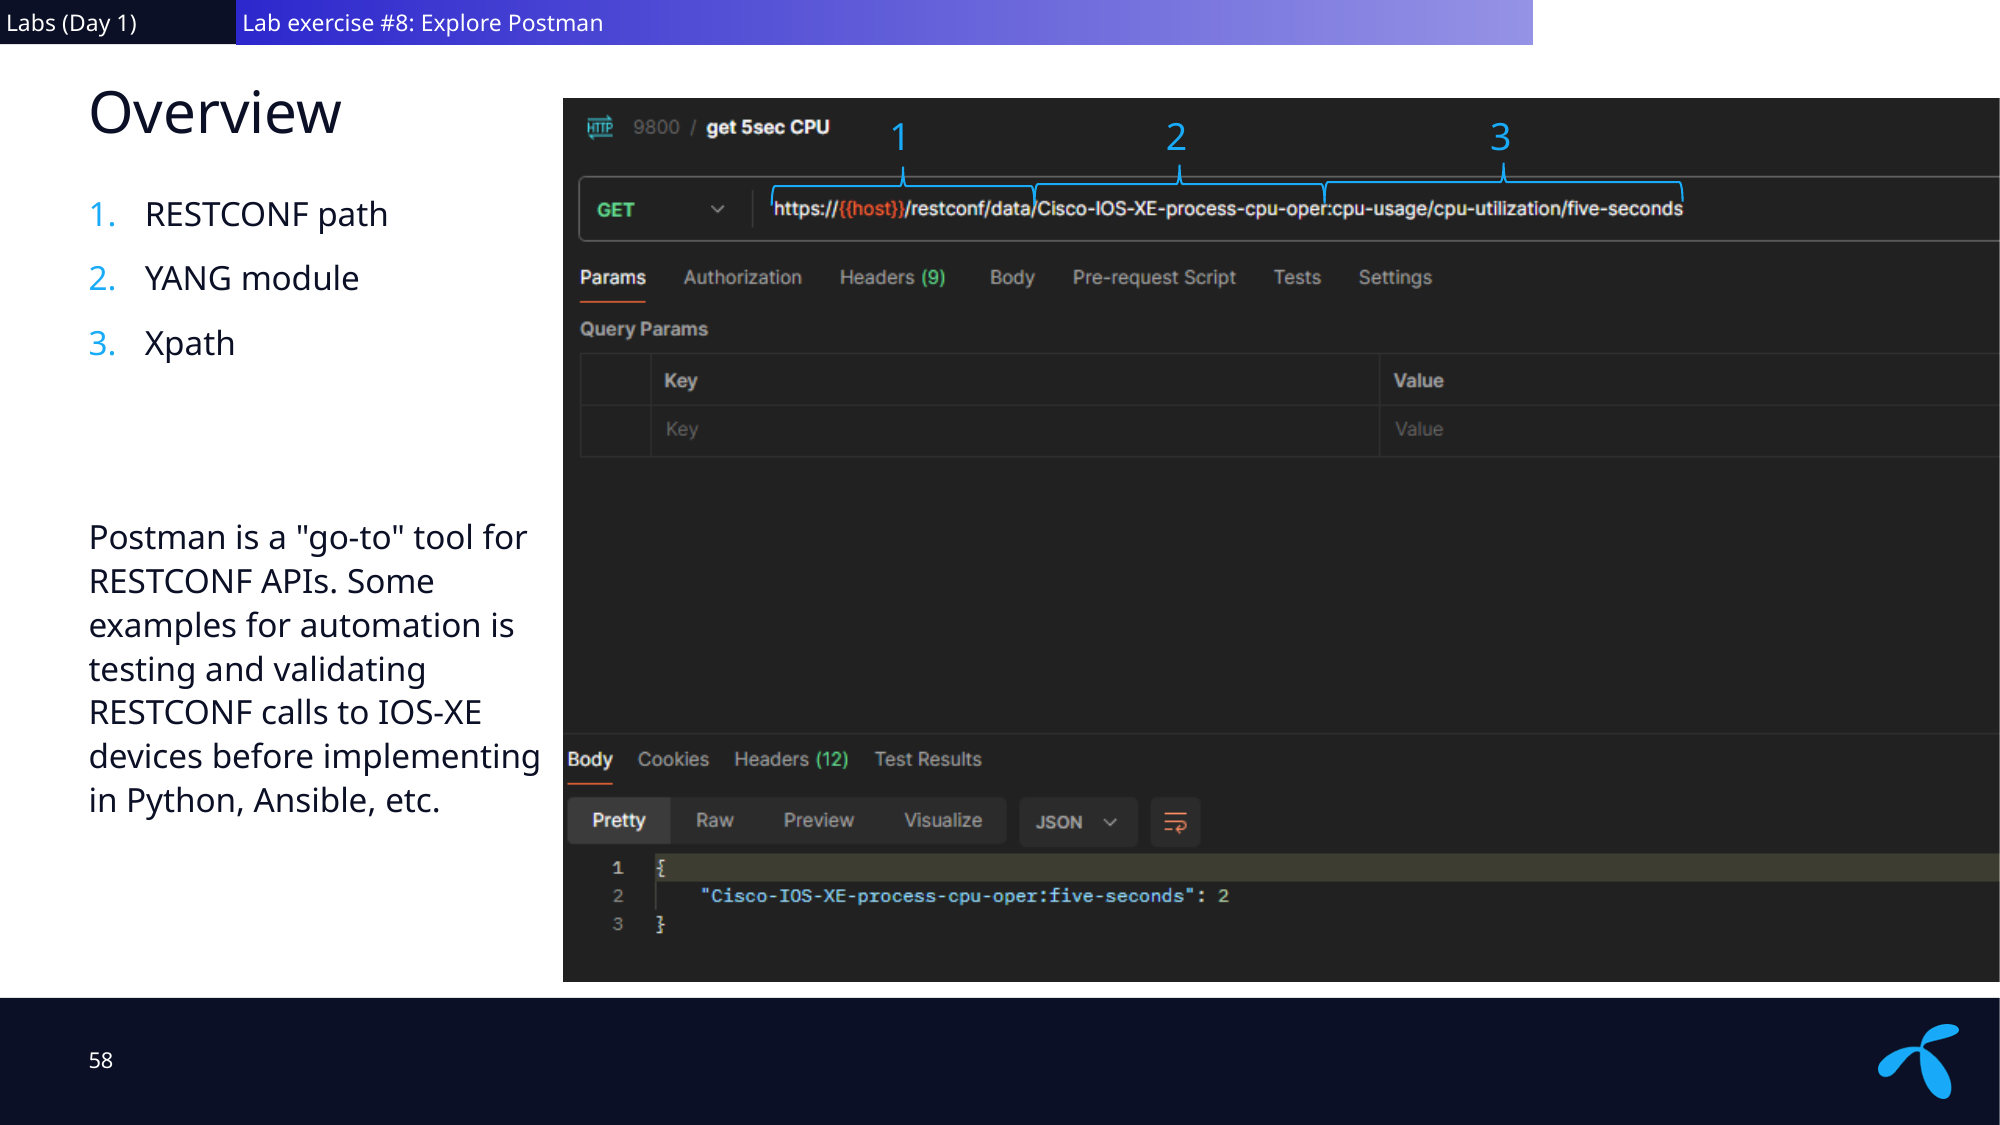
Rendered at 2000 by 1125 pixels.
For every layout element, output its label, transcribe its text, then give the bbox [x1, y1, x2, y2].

title Overview [88, 70, 1911, 159]
picture [563, 98, 2000, 982]
picture [1878, 1024, 1959, 1099]
slide_number 58 [88, 1024, 237, 1099]
list RESTCONF path YANG module Xpath Postman is a "go-to" tool for RESTCONF APIs. Some examples for automation is testing and validating RESTCONF calls to IOS-XE devices before implementing in Python, Ansible, etc. [88, 159, 558, 978]
footer Labs (Day 1) [0, 0, 236, 45]
text_box Lab exercise #8: Explore Postman [236, 0, 1533, 45]
